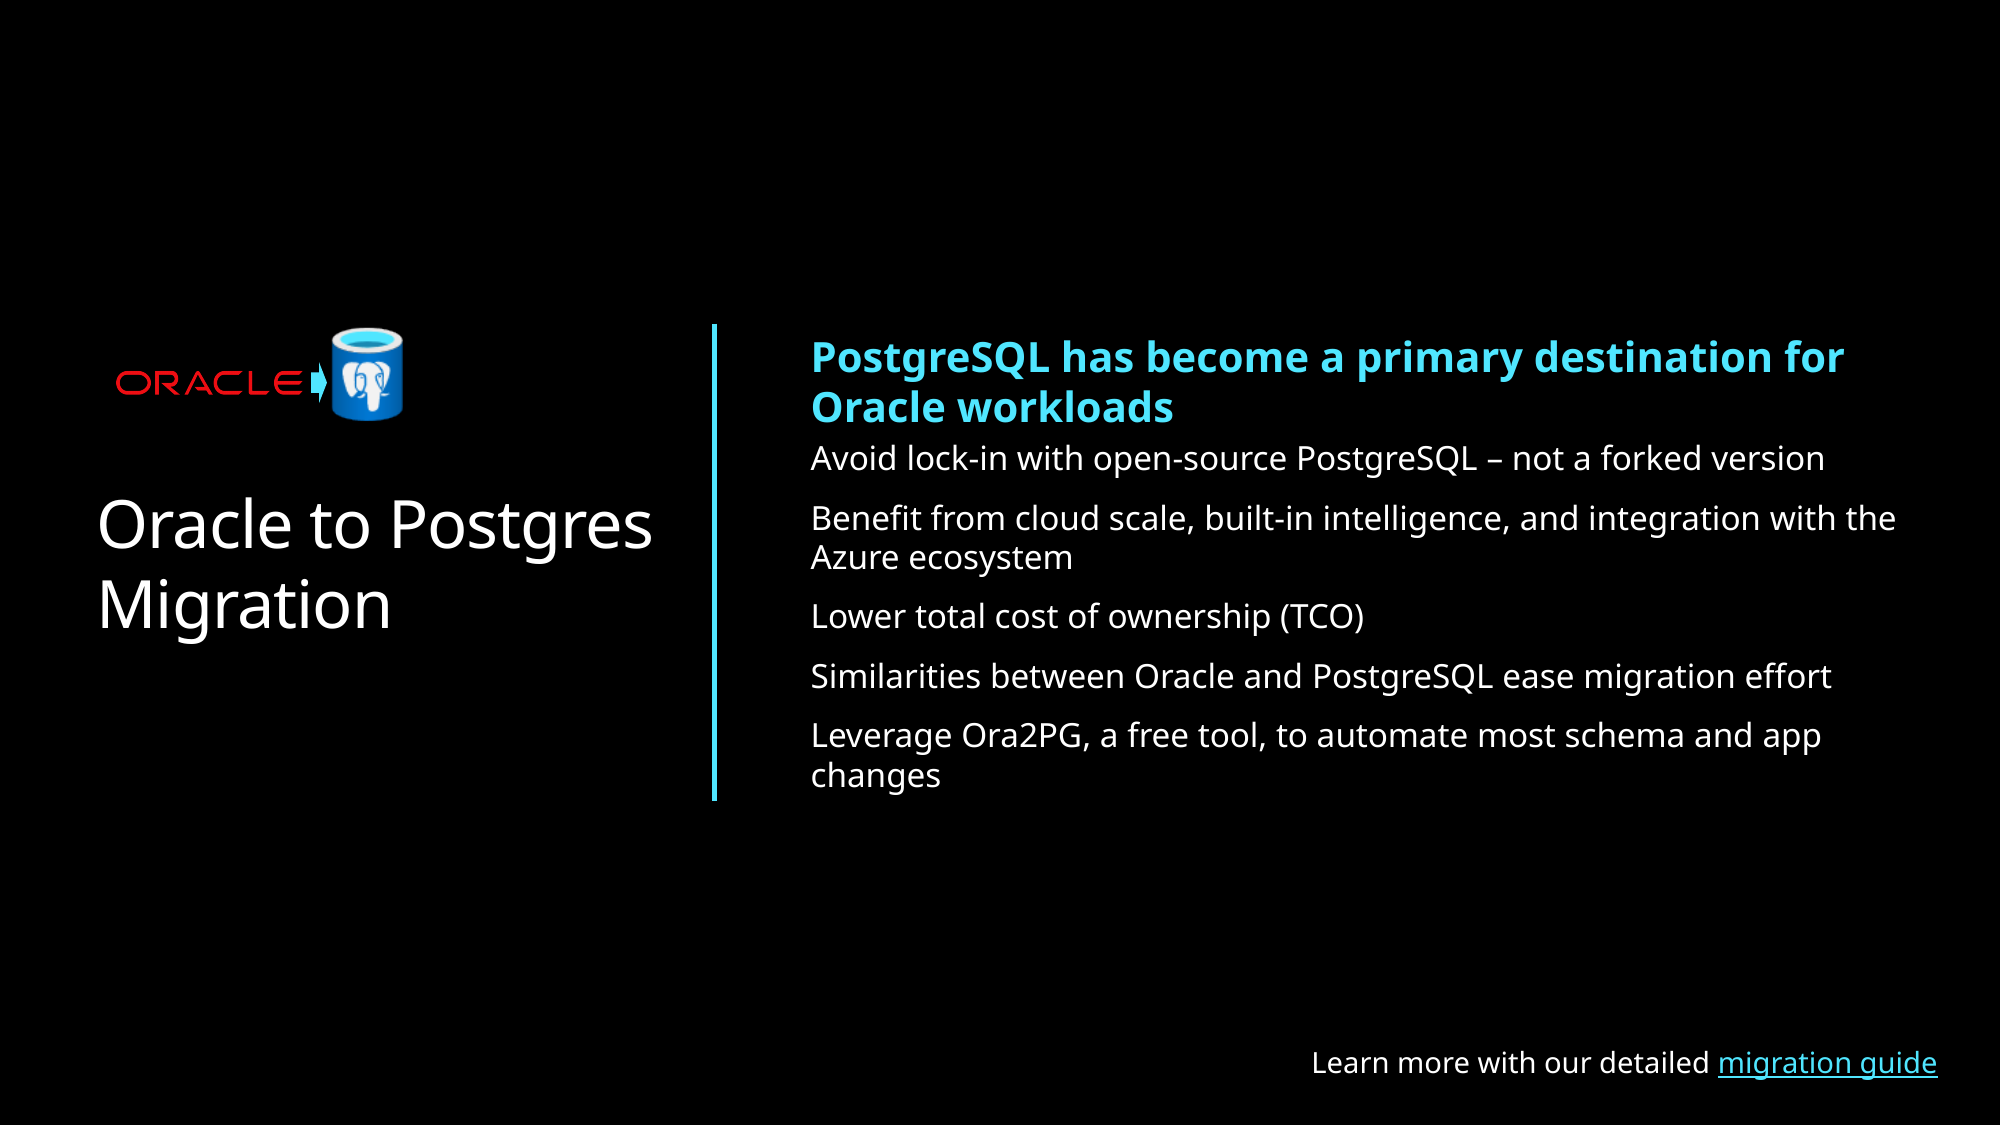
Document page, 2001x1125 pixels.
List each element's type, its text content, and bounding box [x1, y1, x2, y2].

list PostgreSQL has become a primary destination for Oracle workloads Avoid lock-in with open-source PostgreSQL – not a forked version Benefit from cloud scale, built-in intelligence, and integration with the Azure ecosystem Lower total cost of ownership (TCO) Similarities between Oracle and PostgreSQL ease migration effort Leverage Ora2PG, a free tool, to automate most schema and app changes [810, 512, 1905, 612]
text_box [115, 325, 417, 424]
title Oracle to Postgres Migration [96, 481, 715, 643]
list Learn more with our detailed migration guide [999, 1044, 1938, 1080]
